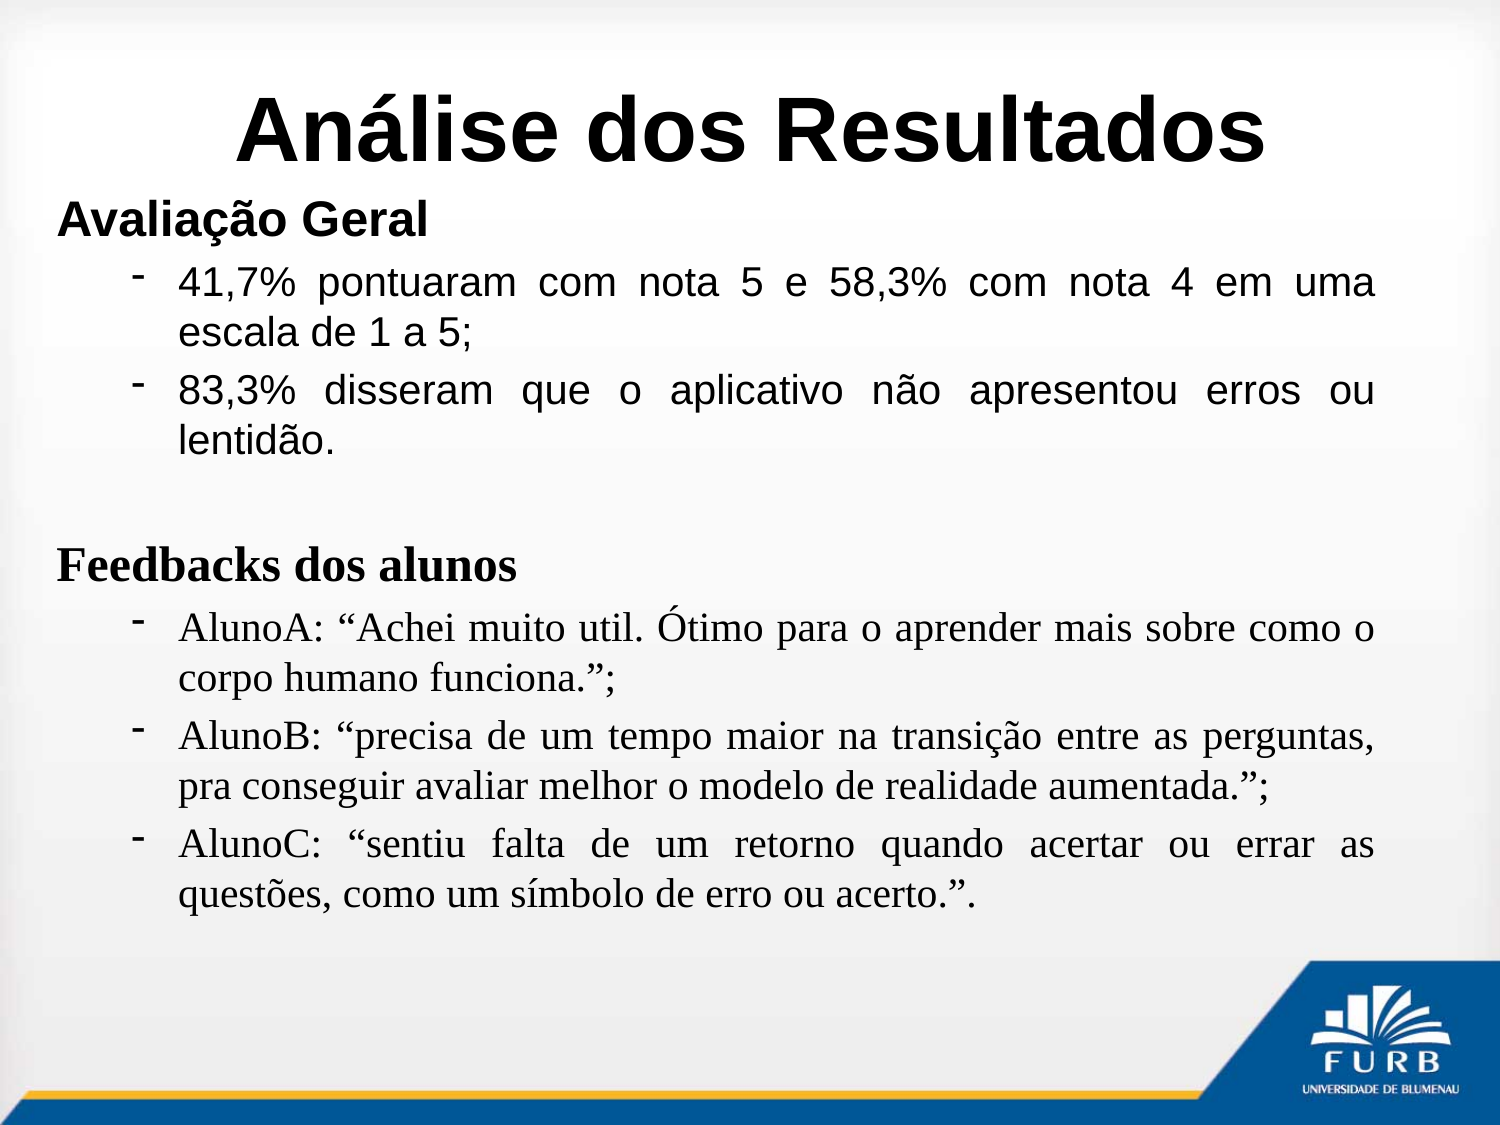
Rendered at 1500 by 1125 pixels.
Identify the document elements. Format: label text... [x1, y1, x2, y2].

list Avaliação Geral 41,7% pontuaram com nota 5 e 58,3% com nota 4 em uma escala de 1 a 5; 83,3% disseram que o aplicativo não apresentou erros ou lentidão. Feedbacks dos alunos AlunoA: “Achei muito util. Ótimo para o aprender mais sobre como o corpo humano funciona.”; AlunoB: “precisa de um tempo maior na transição entre as perguntas, pra conseguir avaliar melhor o modelo de realidade aumentada.”; AlunoC: “sentiu falta de um retorno quando acertar ou errar as questões, como um símbolo de erro ou acerto.”. [41, 178, 1392, 977]
title Análise dos Resultados [76, 30, 1427, 219]
picture [0, 0, 1500, 1125]
